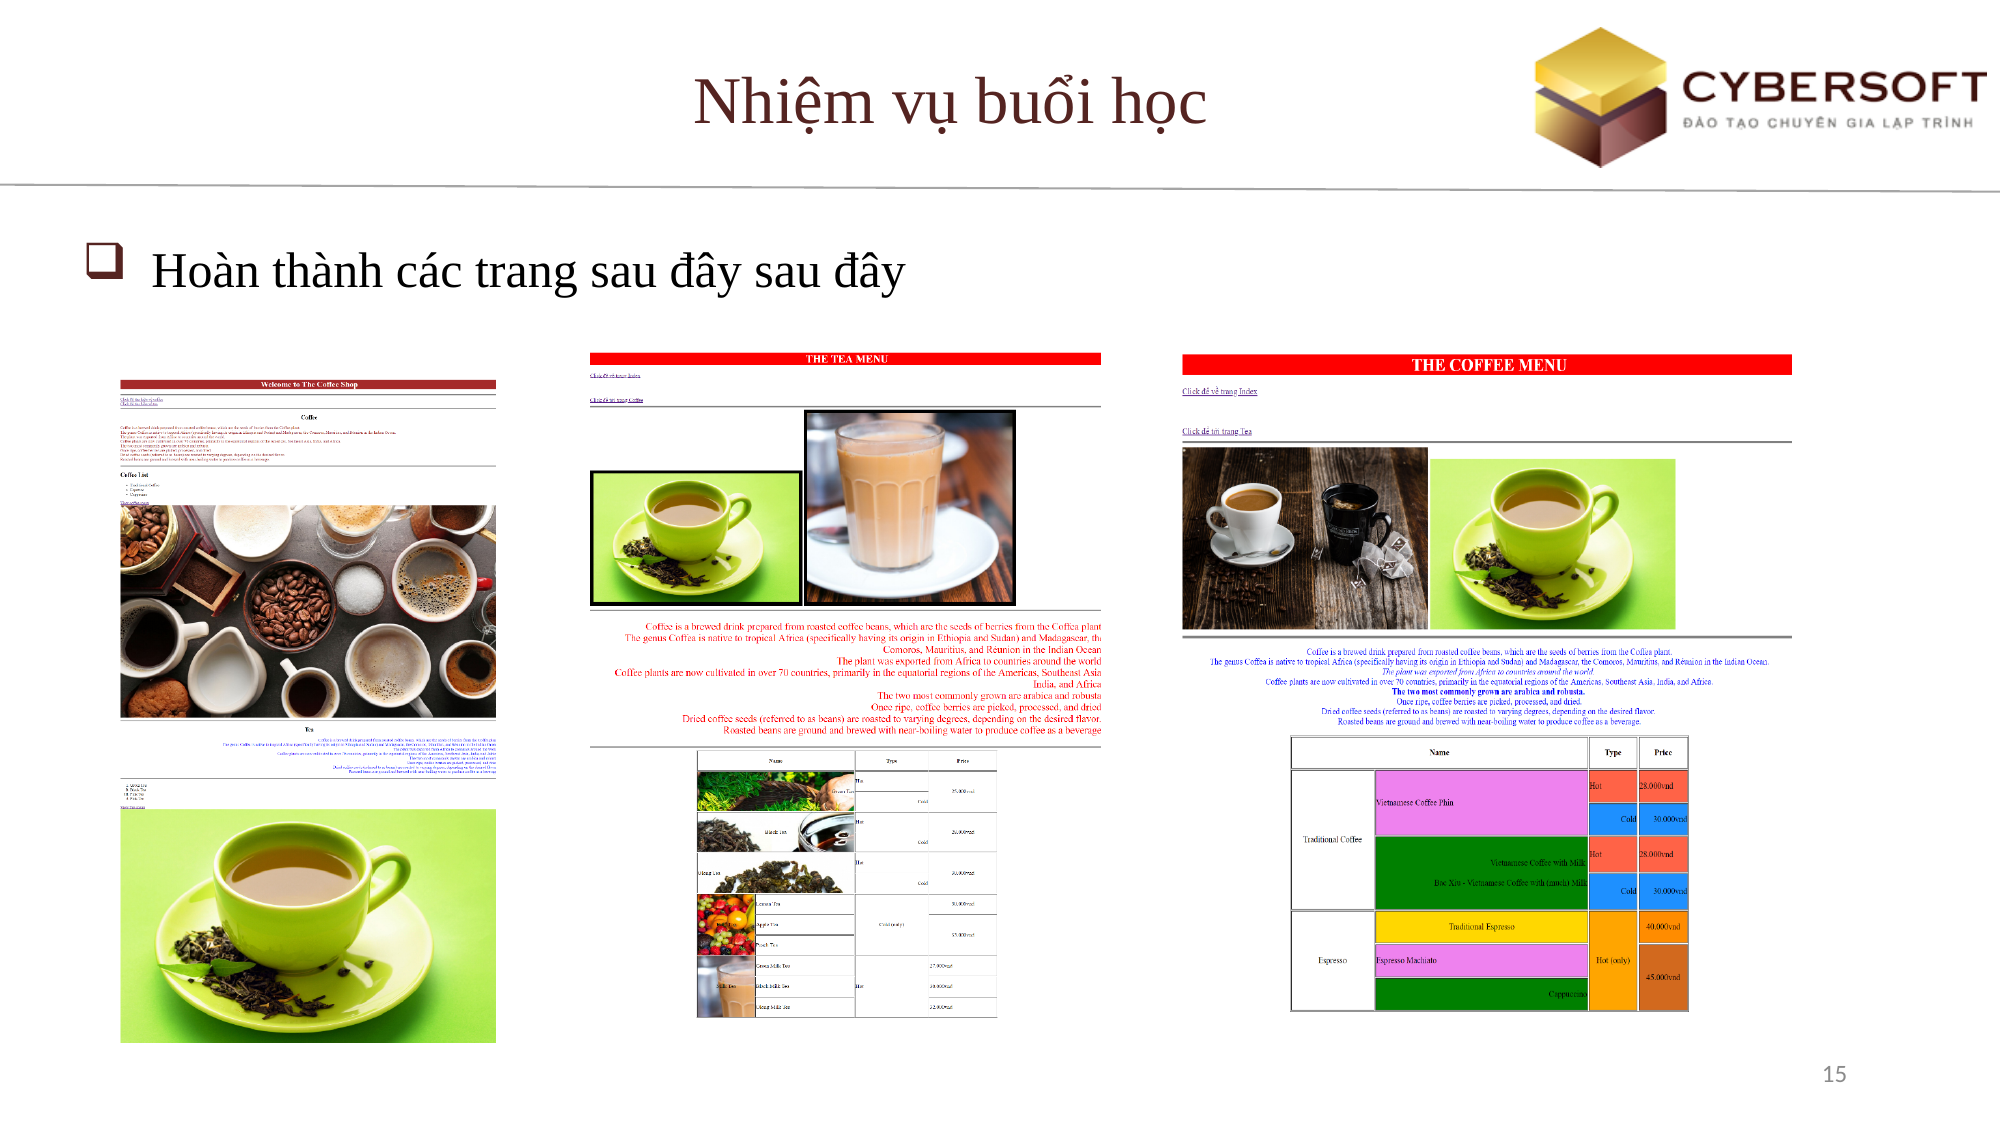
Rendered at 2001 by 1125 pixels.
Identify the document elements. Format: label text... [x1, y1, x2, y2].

picture [1525, 27, 1987, 168]
picture [1177, 342, 1792, 1014]
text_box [0, 184, 2000, 192]
picture [587, 345, 1101, 1018]
picture [118, 374, 496, 1043]
text_box Hoàn thành các trang sau đây sau đây [67, 230, 1810, 306]
slide_number 15 [1412, 1042, 1863, 1103]
text_box Nhiệm vụ buổi học [519, 49, 1384, 145]
